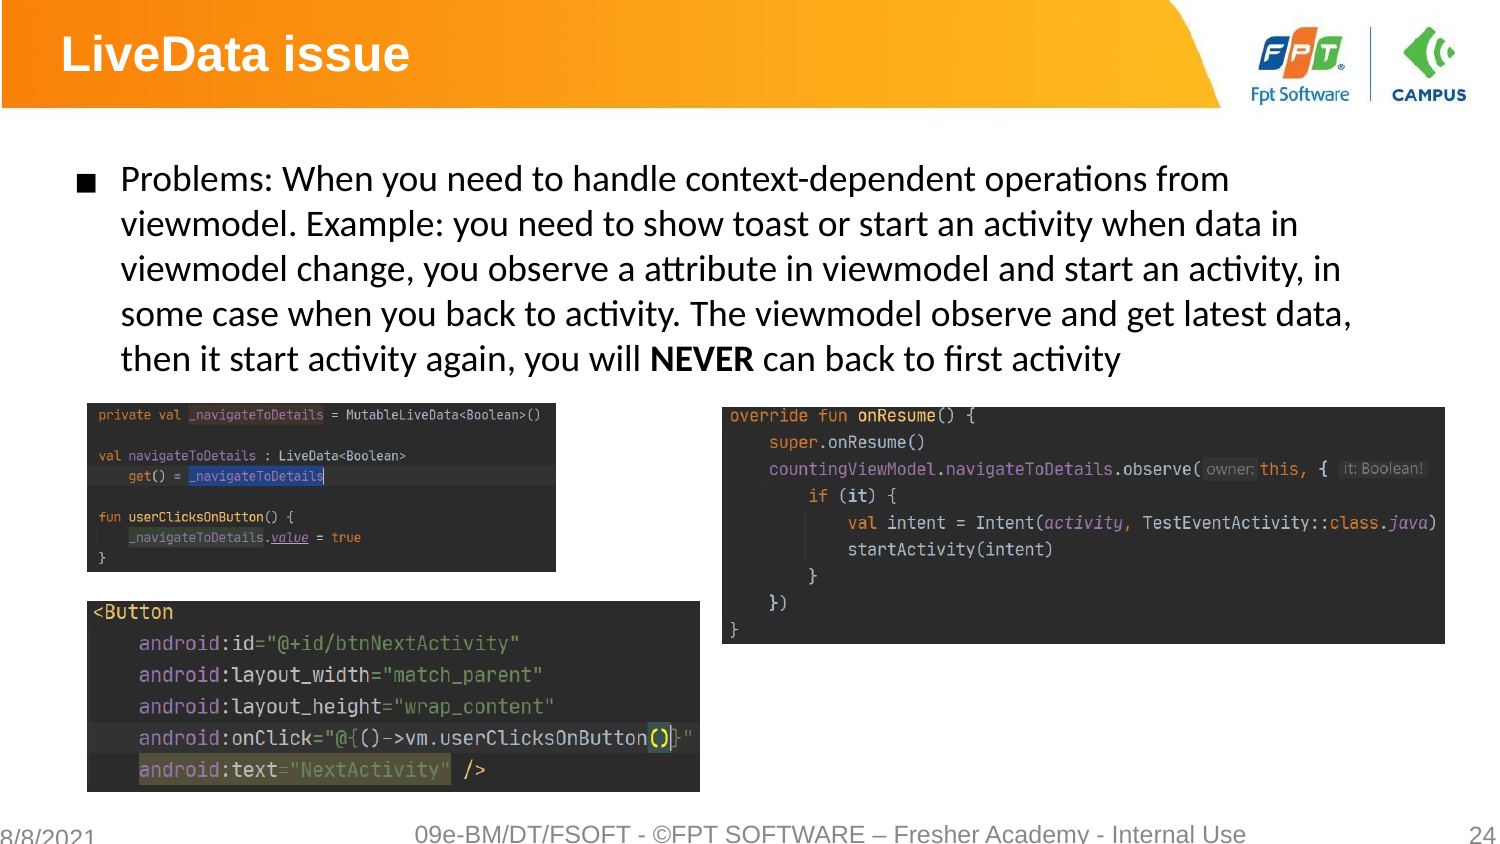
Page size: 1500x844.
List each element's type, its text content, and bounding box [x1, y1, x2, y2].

slide_number ‹#› [1462, 818, 1500, 844]
footer 09e-BM/DT/FSOFT - ©FPT SOFTWARE – Fresher Academy - Internal Use [412, 817, 1255, 844]
picture [87, 402, 556, 572]
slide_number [0, 821, 98, 844]
picture [722, 407, 1446, 644]
picture [87, 601, 701, 792]
title LiveData issue [58, 19, 613, 146]
text_box Problems: When you need to handle context-dependent operations from viewmodel. Example: you need to show toast or start an activity when data in viewmodel change, you observe a attribute in viewmodel and start an activity, in some case when you back to activity. The viewmodel observe and get latest data, then it start activity again, you will NEVER can back to first activity [58, 146, 1375, 387]
picture [1, 0, 1470, 119]
